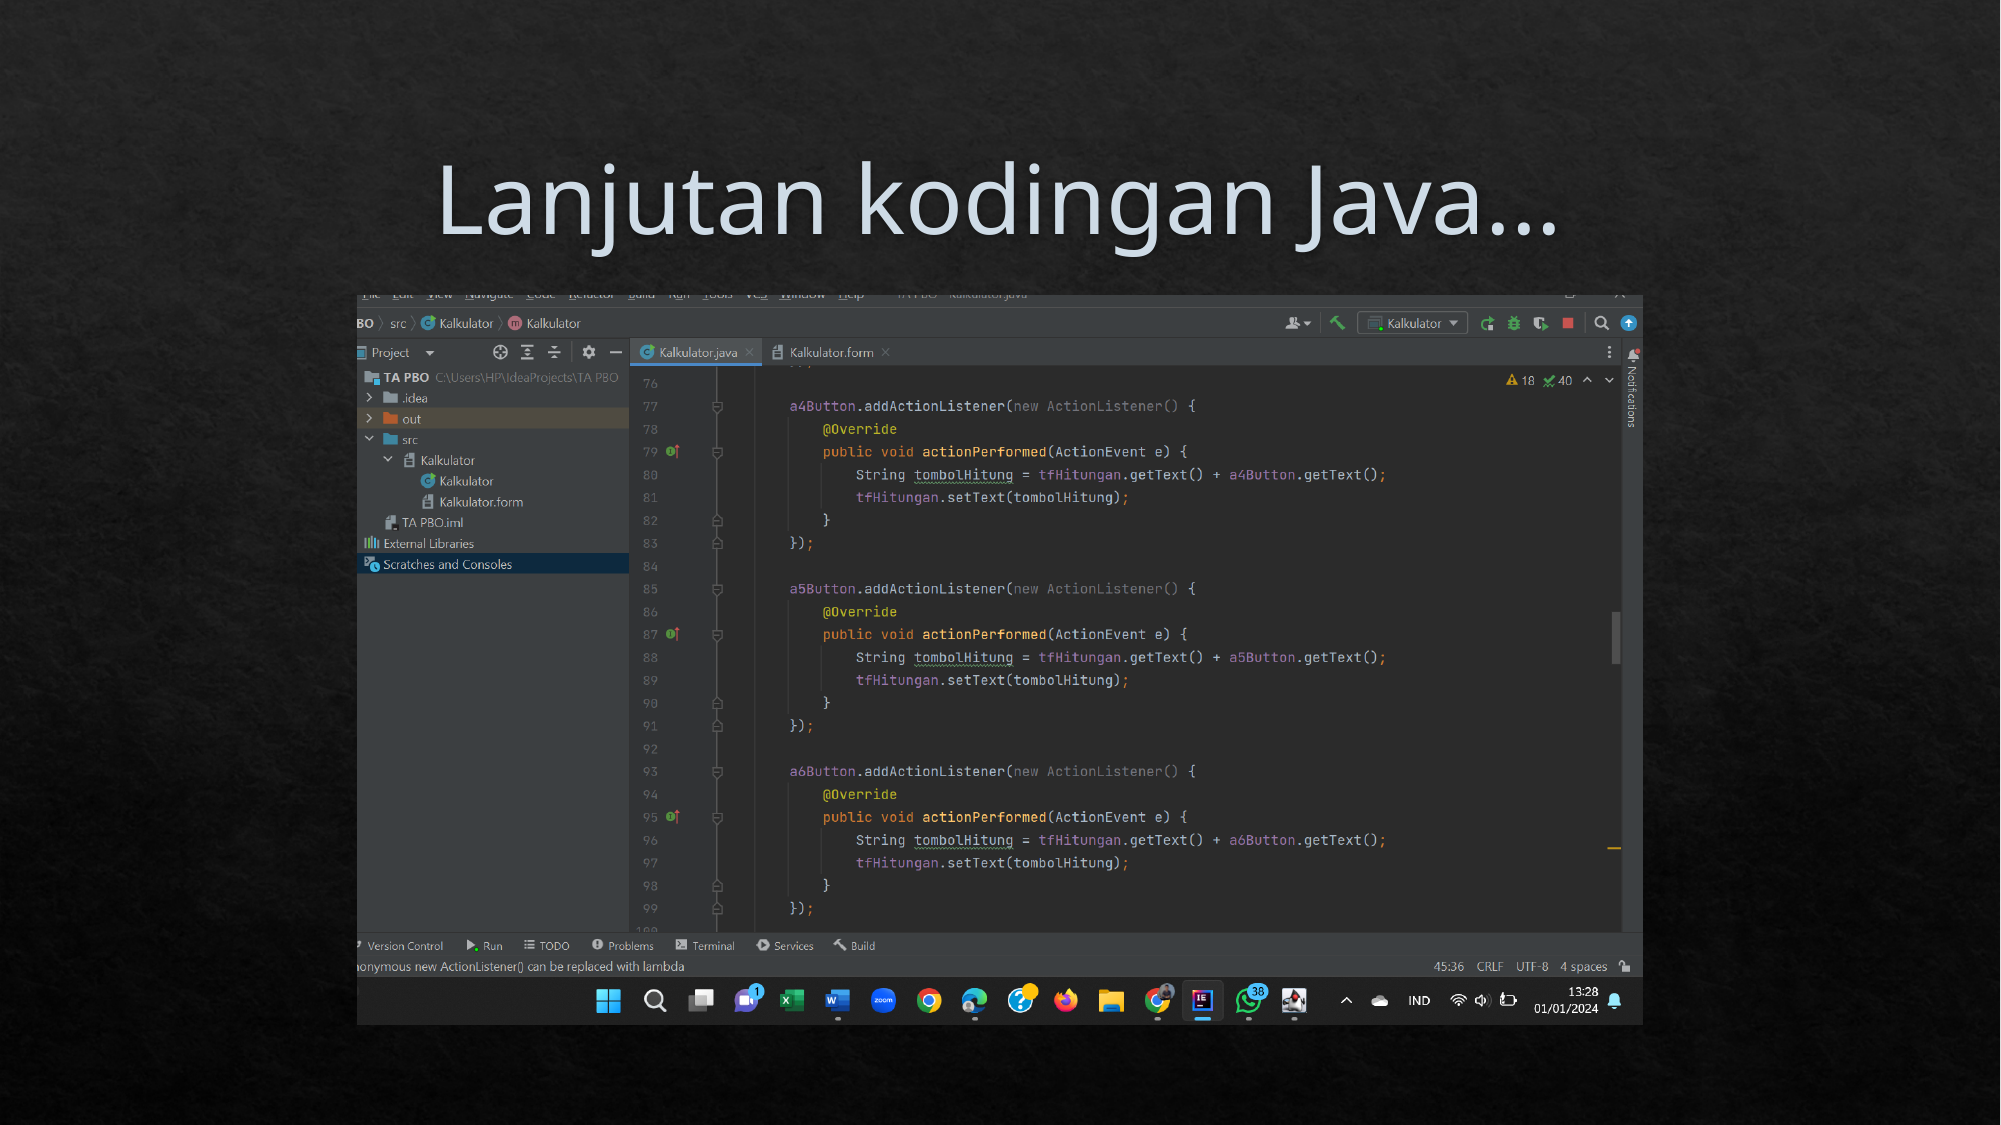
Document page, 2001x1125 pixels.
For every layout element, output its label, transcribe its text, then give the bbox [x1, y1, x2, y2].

picture [357, 295, 1643, 1026]
title Lanjutan kodingan Java... [149, 99, 1849, 307]
